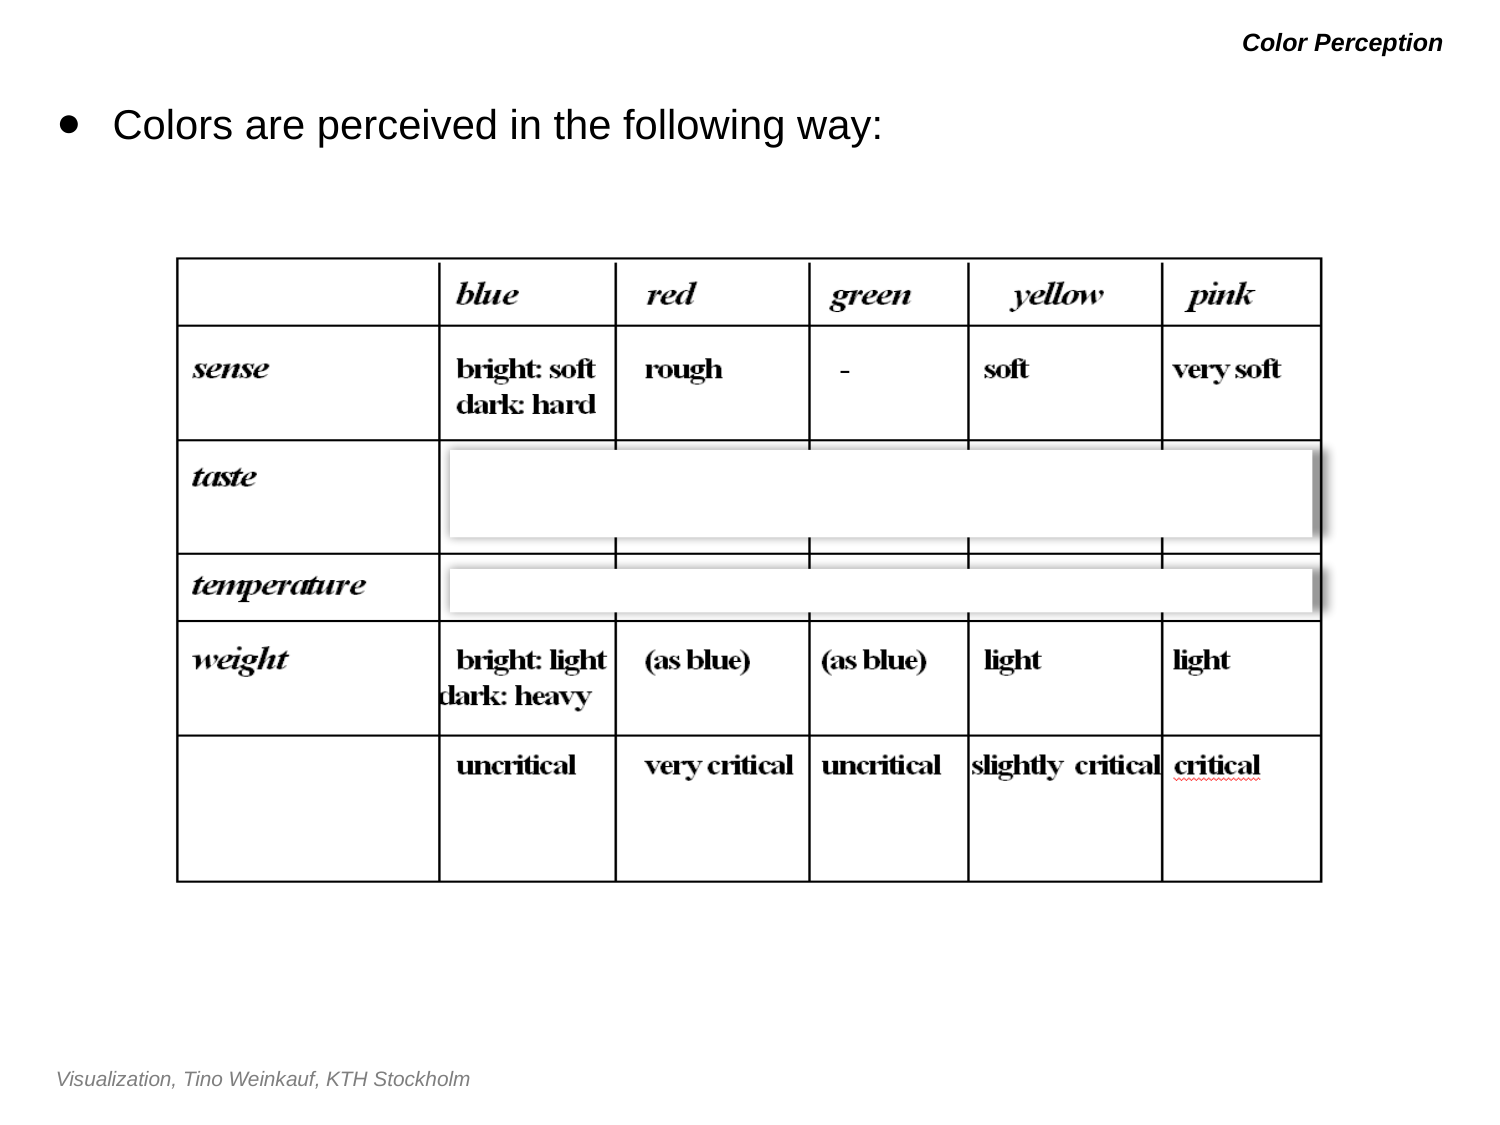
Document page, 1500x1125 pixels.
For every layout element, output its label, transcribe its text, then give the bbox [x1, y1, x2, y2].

title Color Perception [237, 18, 1460, 67]
picture [170, 249, 1330, 888]
list Colors are perceived in the following way: [40, 89, 1460, 1036]
